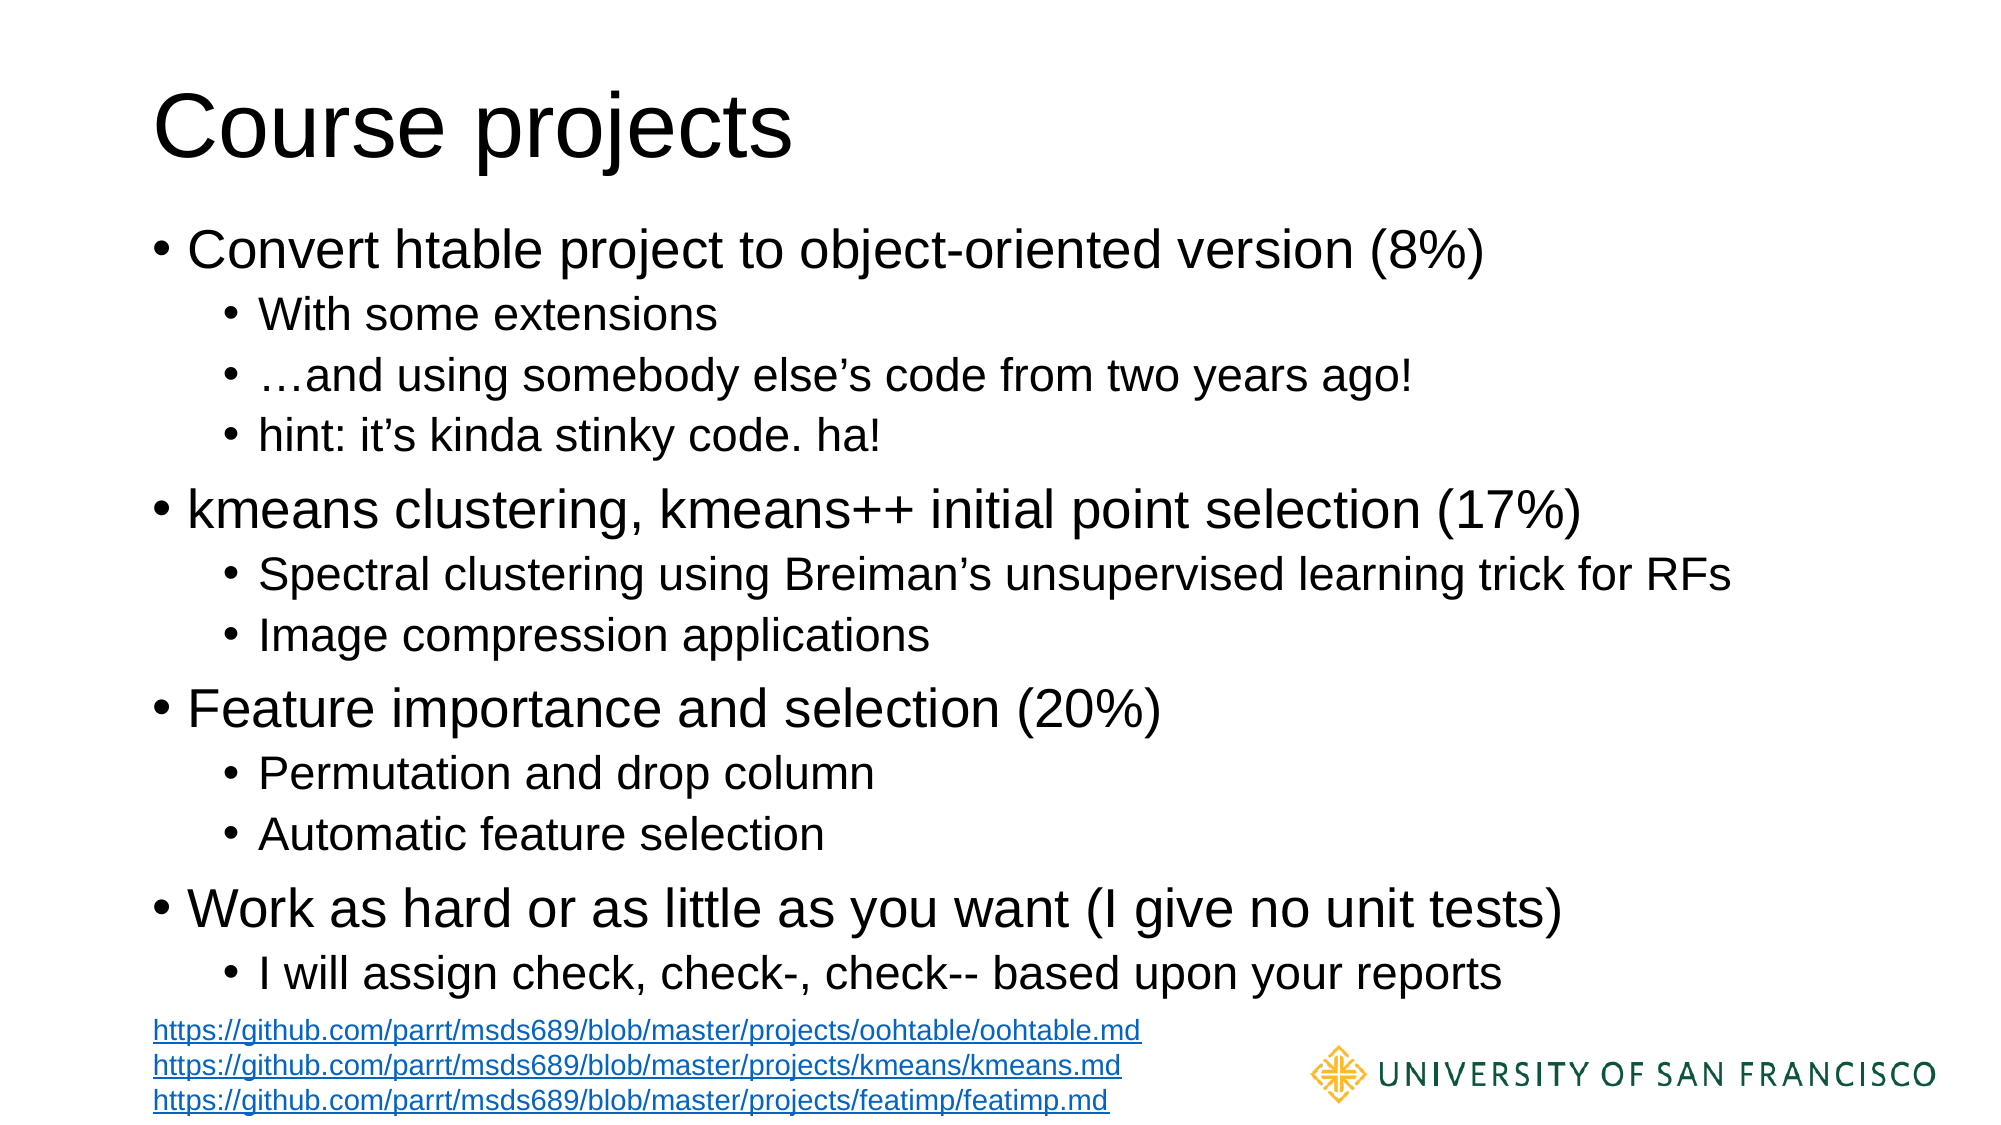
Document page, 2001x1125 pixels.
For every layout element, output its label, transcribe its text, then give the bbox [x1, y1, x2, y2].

title Course projects [137, 59, 1863, 197]
text_box https://github.com/parrt/msds689/blob/master/projects/oohtable/oohtable.md https://github.com/parrt/msds689/blob/master/projects/kmeans/kmeans.md https://github.com/parrt/msds689/blob/master/projects/featimp/featimp.md [138, 1003, 1158, 1124]
list Convert htable project to object-oriented version (8%) With some extensions …and using somebody else’s code from two years ago! hint: it’s kinda stinky code. ha! kmeans clustering, kmeans++ initial point selection (17%) Spectral clustering using Breiman’s unsupervised learning trick for RFs Image compression applications Feature importance and selection (20%) Permutation and drop column Automatic feature selection Work as hard or as little as you want (I give no unit tests) I will assign check, check-, check-- based upon your reports [137, 213, 1863, 1014]
